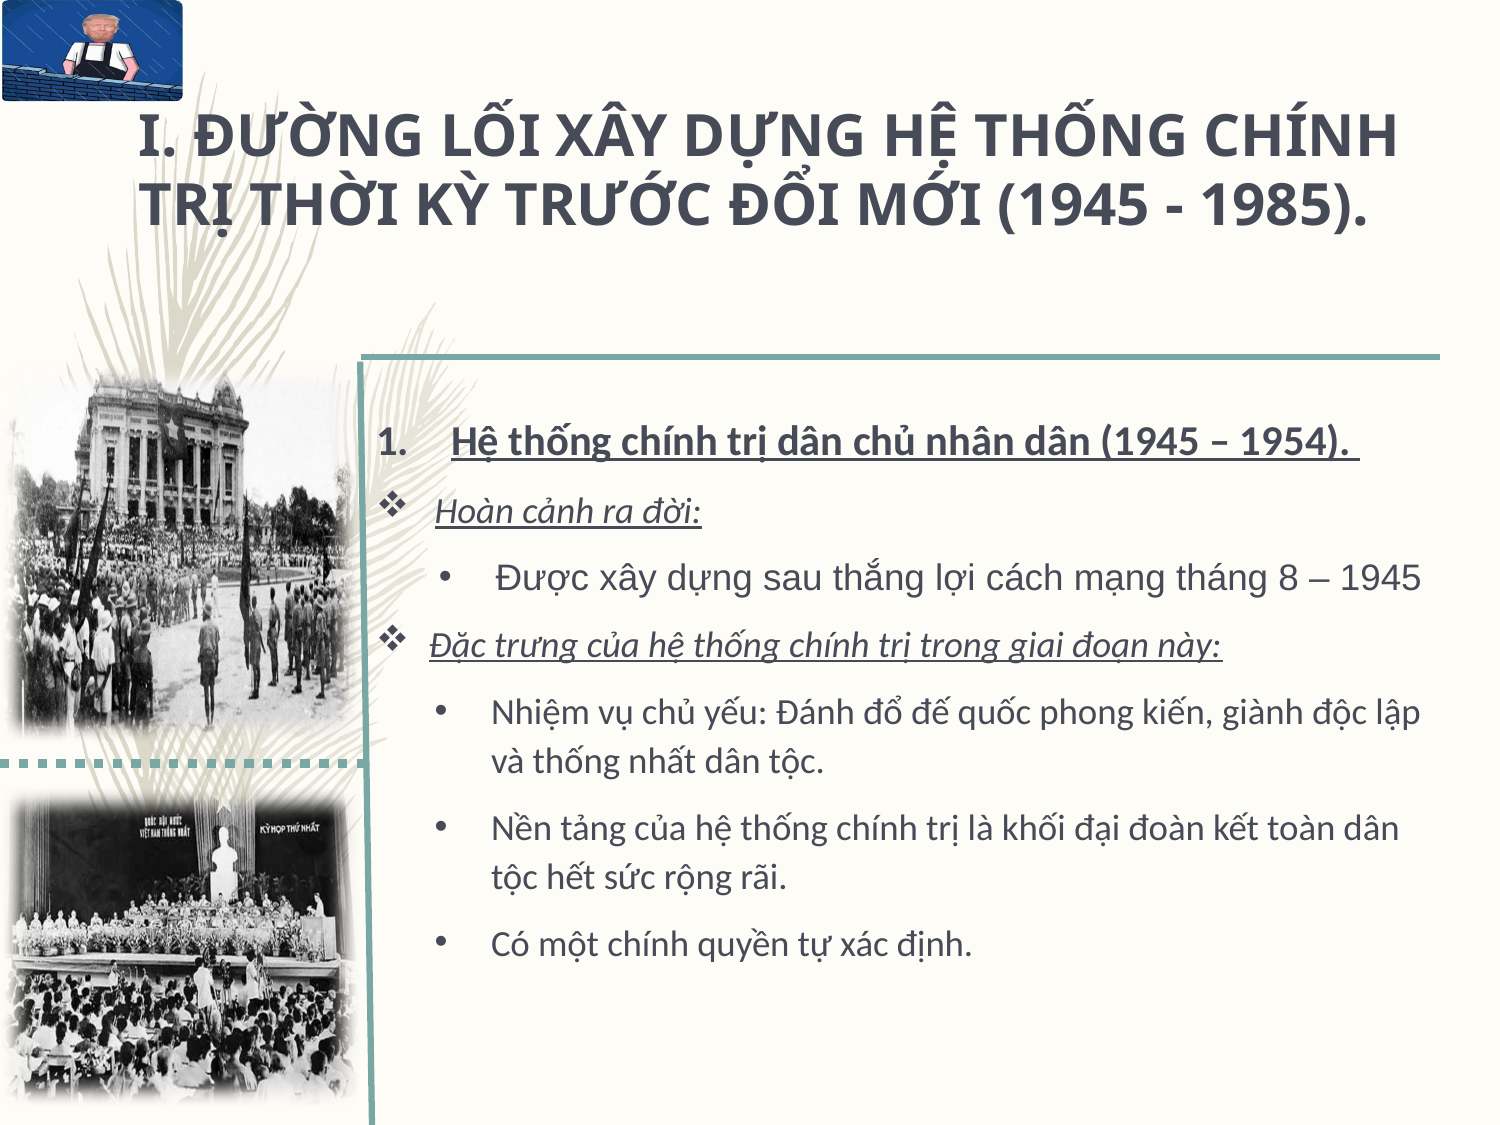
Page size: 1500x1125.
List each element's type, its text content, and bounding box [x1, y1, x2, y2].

picture [0, 361, 359, 744]
picture [0, 786, 361, 1108]
list Hệ thống chính trị dân chủ nhân dân (1945 – 1954). Hoàn cảnh ra đời: Được xây dựng sau thắng lợi cách mạng tháng 8 – 1945 Đặc trưng của hệ thống chính trị trong giai đoạn này: Nhiệm vụ chủ yếu: Đánh đổ đế quốc phong kiến, giành độc lập và thống nhất dân tộc. Nền tảng của hệ thống chính trị là khối đại đoàn kết toàn dân tộc hết sức rộng rãi. Có một chính quyền tự xác định. [373, 399, 1440, 999]
title I. ĐƯỜNG LỐI XÂY DỰNG HỆ THỐNG CHÍNH TRỊ THỜI KỲ TRƯỚC ĐỔI MỚI (1945 - 1985). [123, 93, 1440, 268]
picture [0, 0, 184, 102]
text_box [359, 361, 373, 1125]
